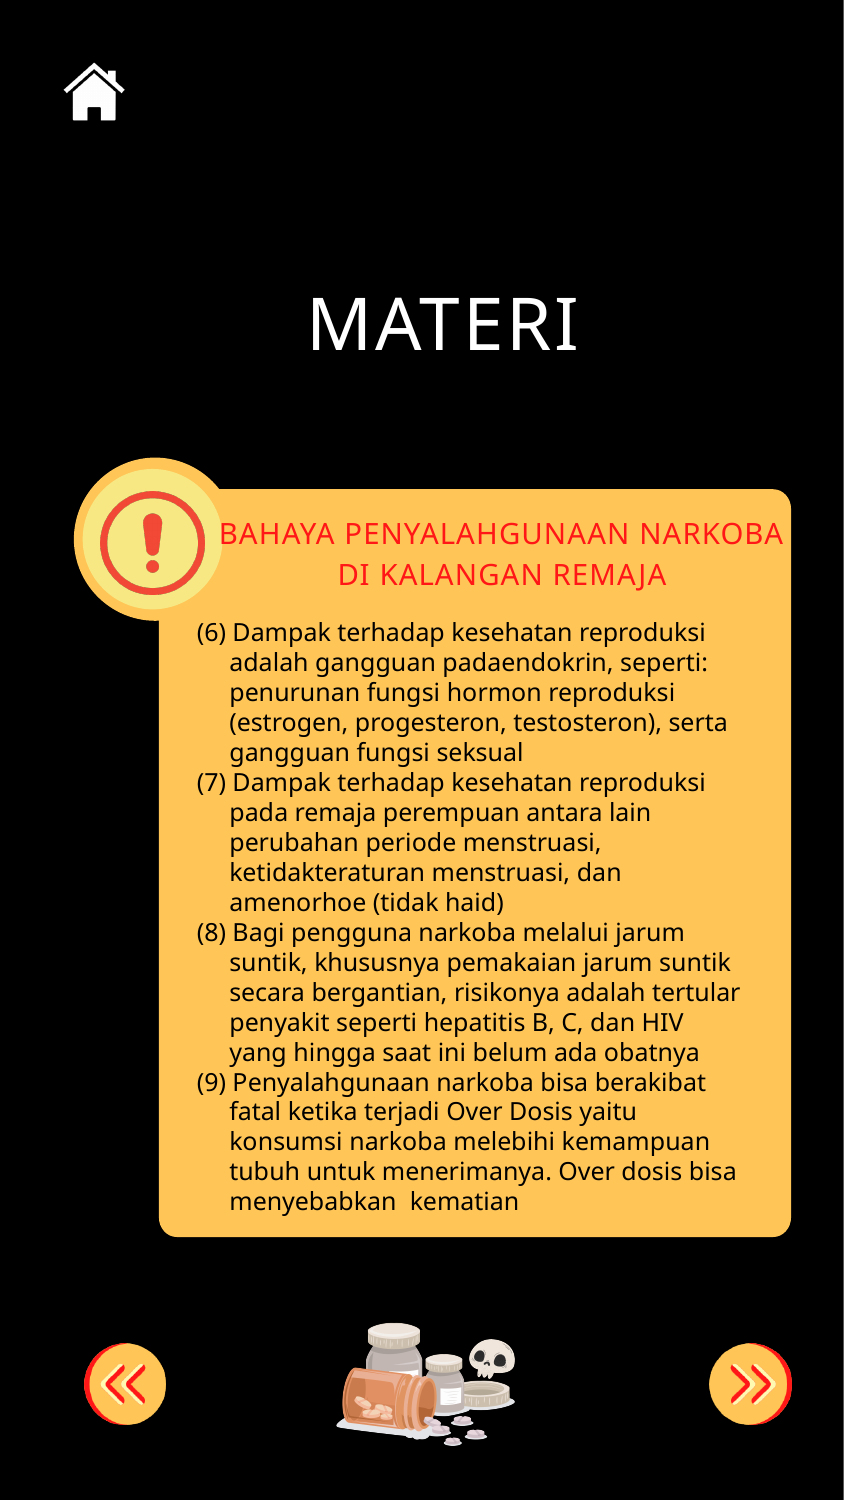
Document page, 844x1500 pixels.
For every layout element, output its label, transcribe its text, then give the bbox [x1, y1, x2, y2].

picture [329, 1322, 515, 1446]
text_box MATERI [0, 263, 844, 366]
picture [100, 490, 205, 595]
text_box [158, 488, 792, 1238]
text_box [73, 457, 237, 621]
picture [84, 1343, 166, 1425]
picture [54, 52, 135, 132]
picture [709, 1343, 792, 1425]
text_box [82, 468, 223, 610]
